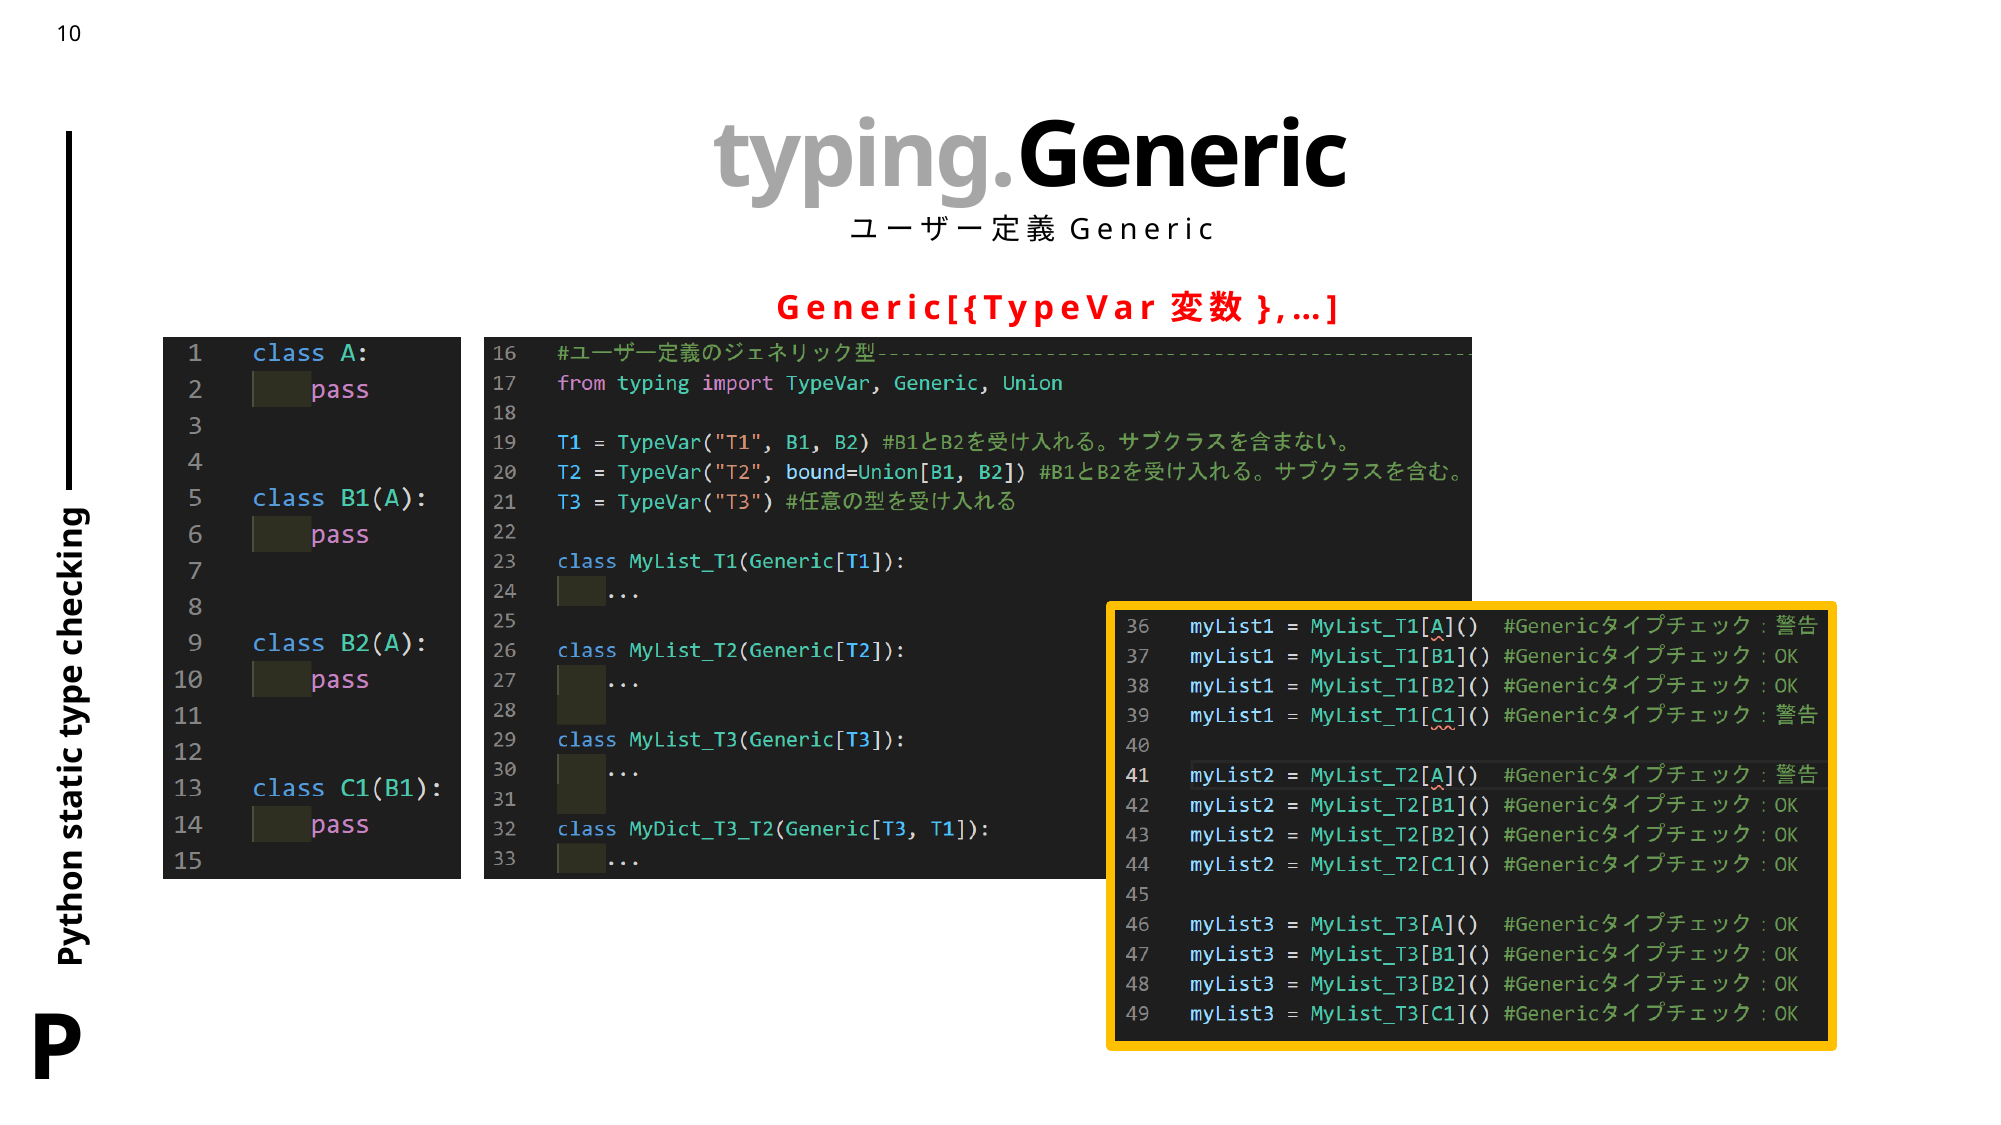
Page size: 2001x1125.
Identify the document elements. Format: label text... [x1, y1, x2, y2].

picture [484, 337, 1828, 1042]
text_box Generic[{TypeVar変数},…] [588, 263, 1525, 354]
list ユーザー定義Generic [137, 204, 1925, 257]
title typing.Generic [137, 0, 1925, 204]
picture [163, 337, 461, 879]
